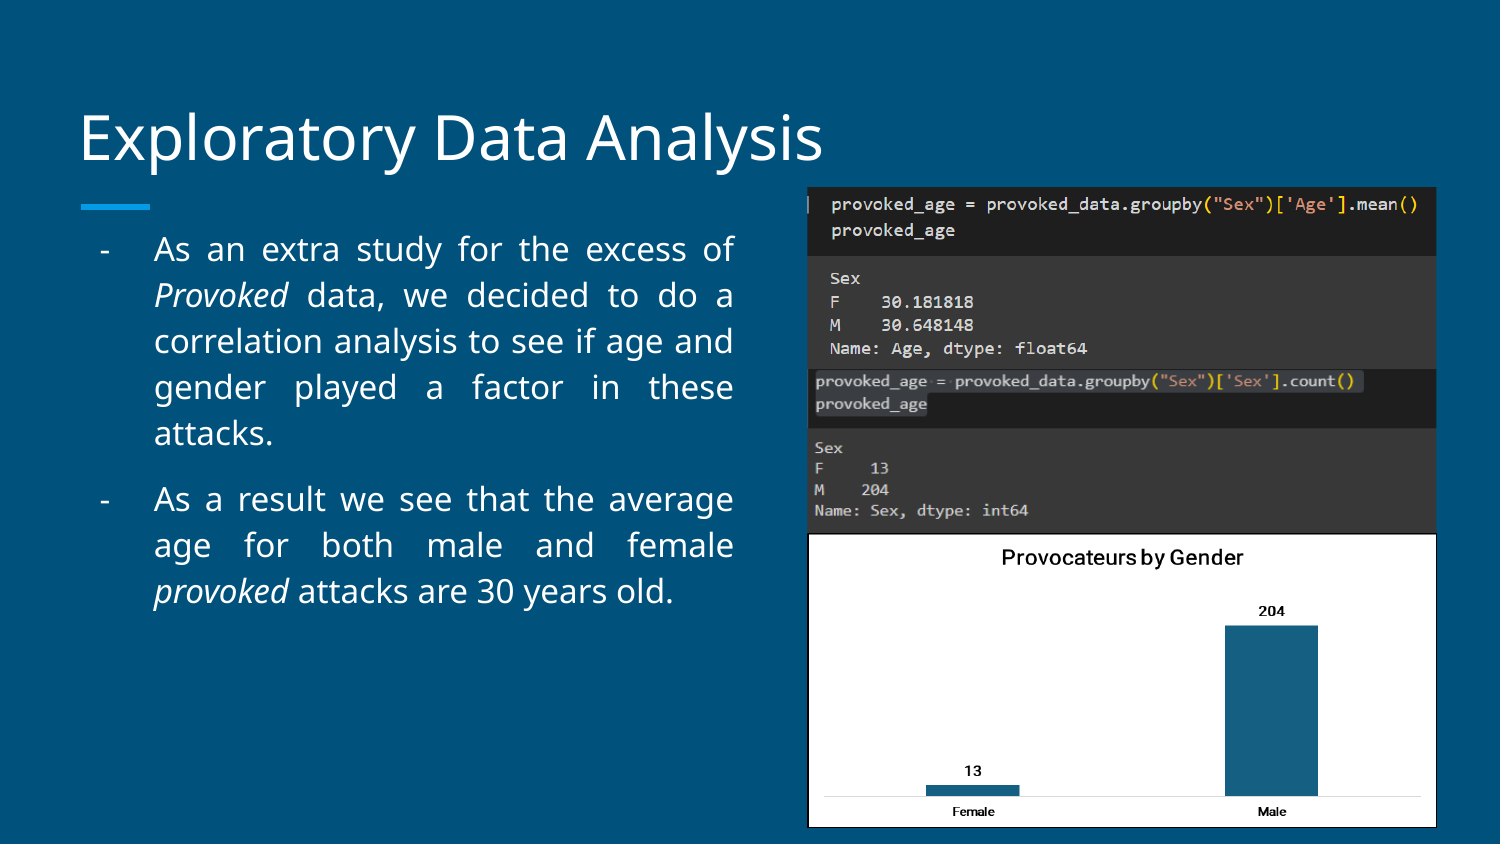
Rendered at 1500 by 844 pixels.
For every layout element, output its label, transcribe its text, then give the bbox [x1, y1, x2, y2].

list As an extra study for the excess of Provoked data, we decided to do a correlation analysis to see if age and gender played a factor in these attacks. As a result we see that the average age for both male and female provoked attacks are 30 years old. [63, 207, 751, 750]
title Exploratory Data Analysis [63, 75, 1437, 188]
picture [808, 188, 1436, 827]
